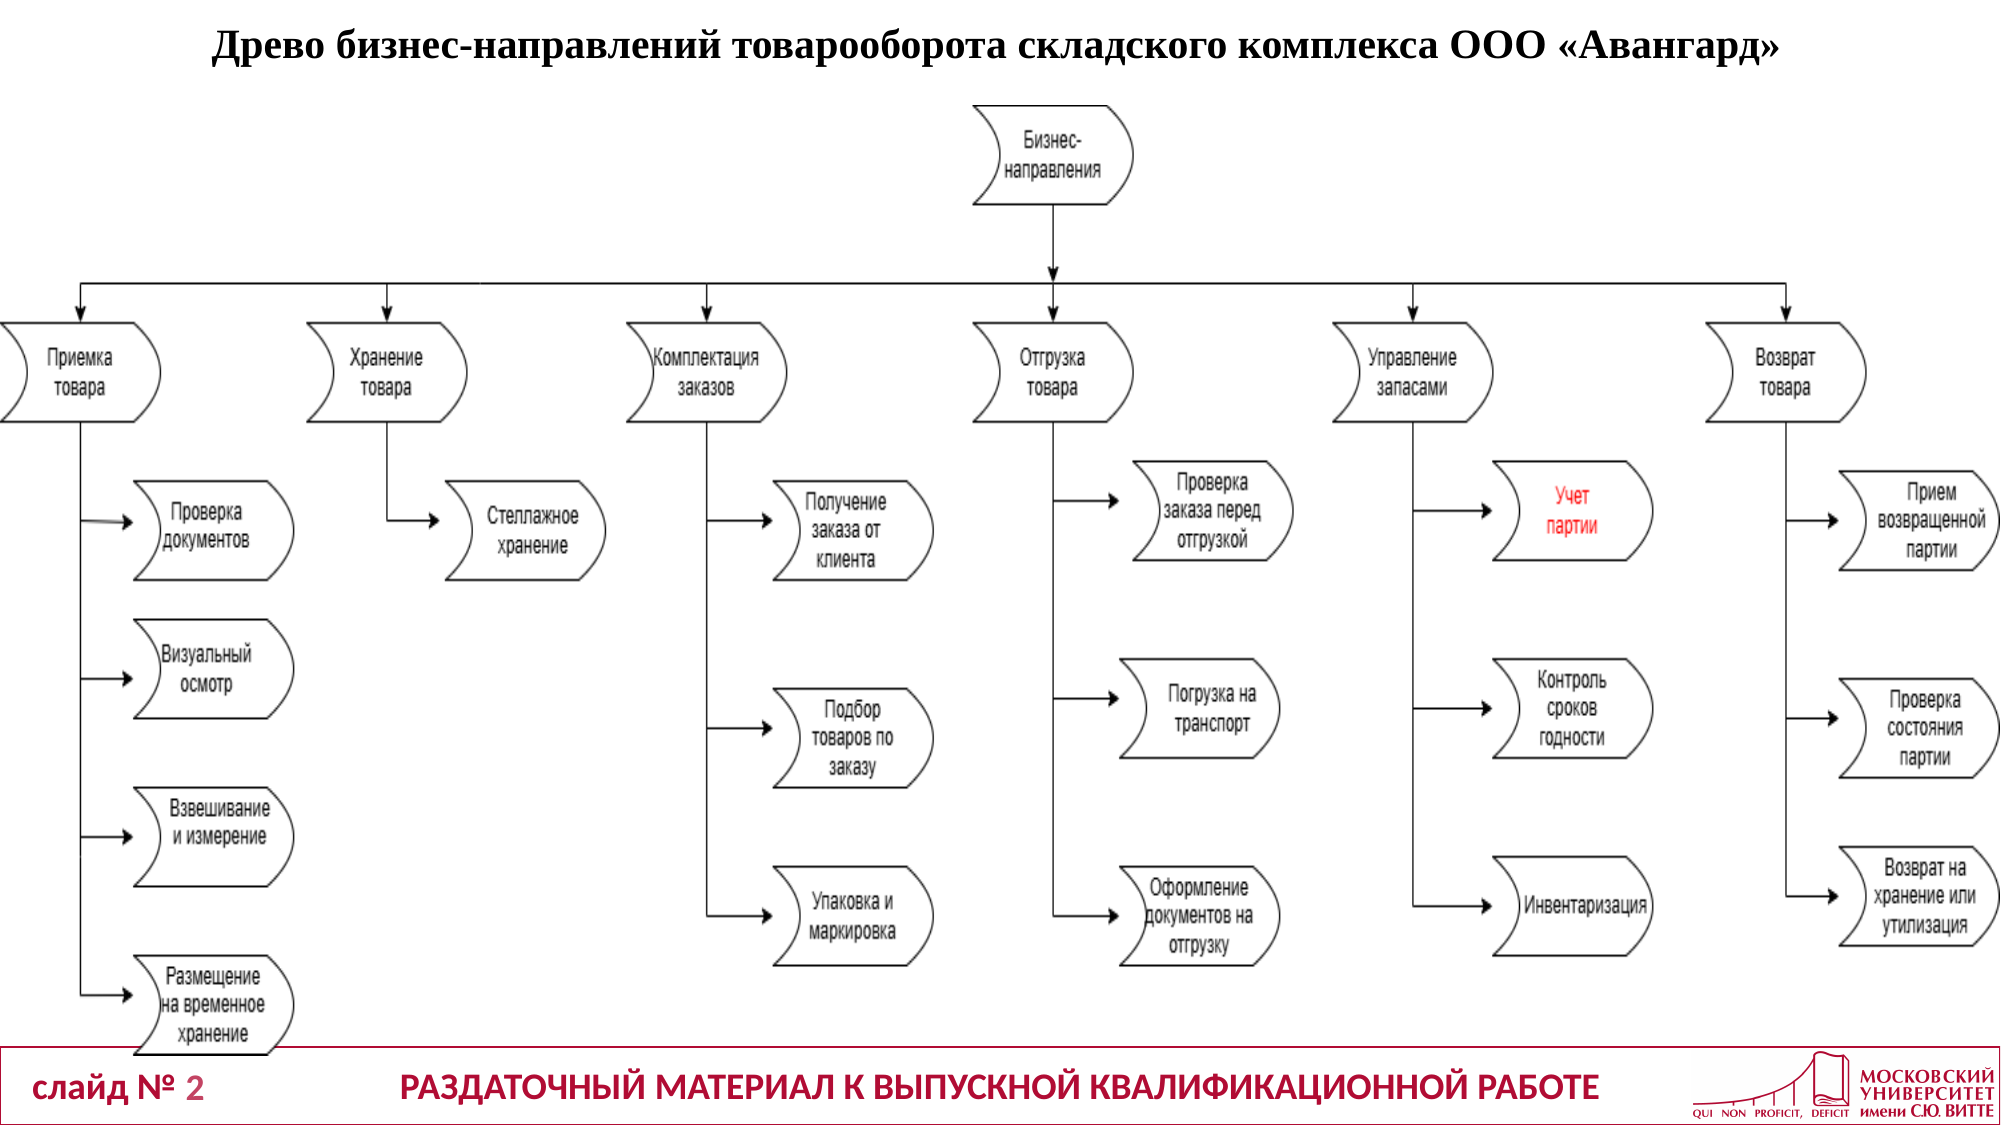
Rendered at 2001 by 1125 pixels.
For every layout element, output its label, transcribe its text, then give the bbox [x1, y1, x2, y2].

text_box 2 [170, 1056, 256, 1115]
picture [0, 105, 2000, 1121]
text_box Древо бизнес-направлений товарооборота складского комплекса ООО «Авангард» [196, 9, 1803, 74]
